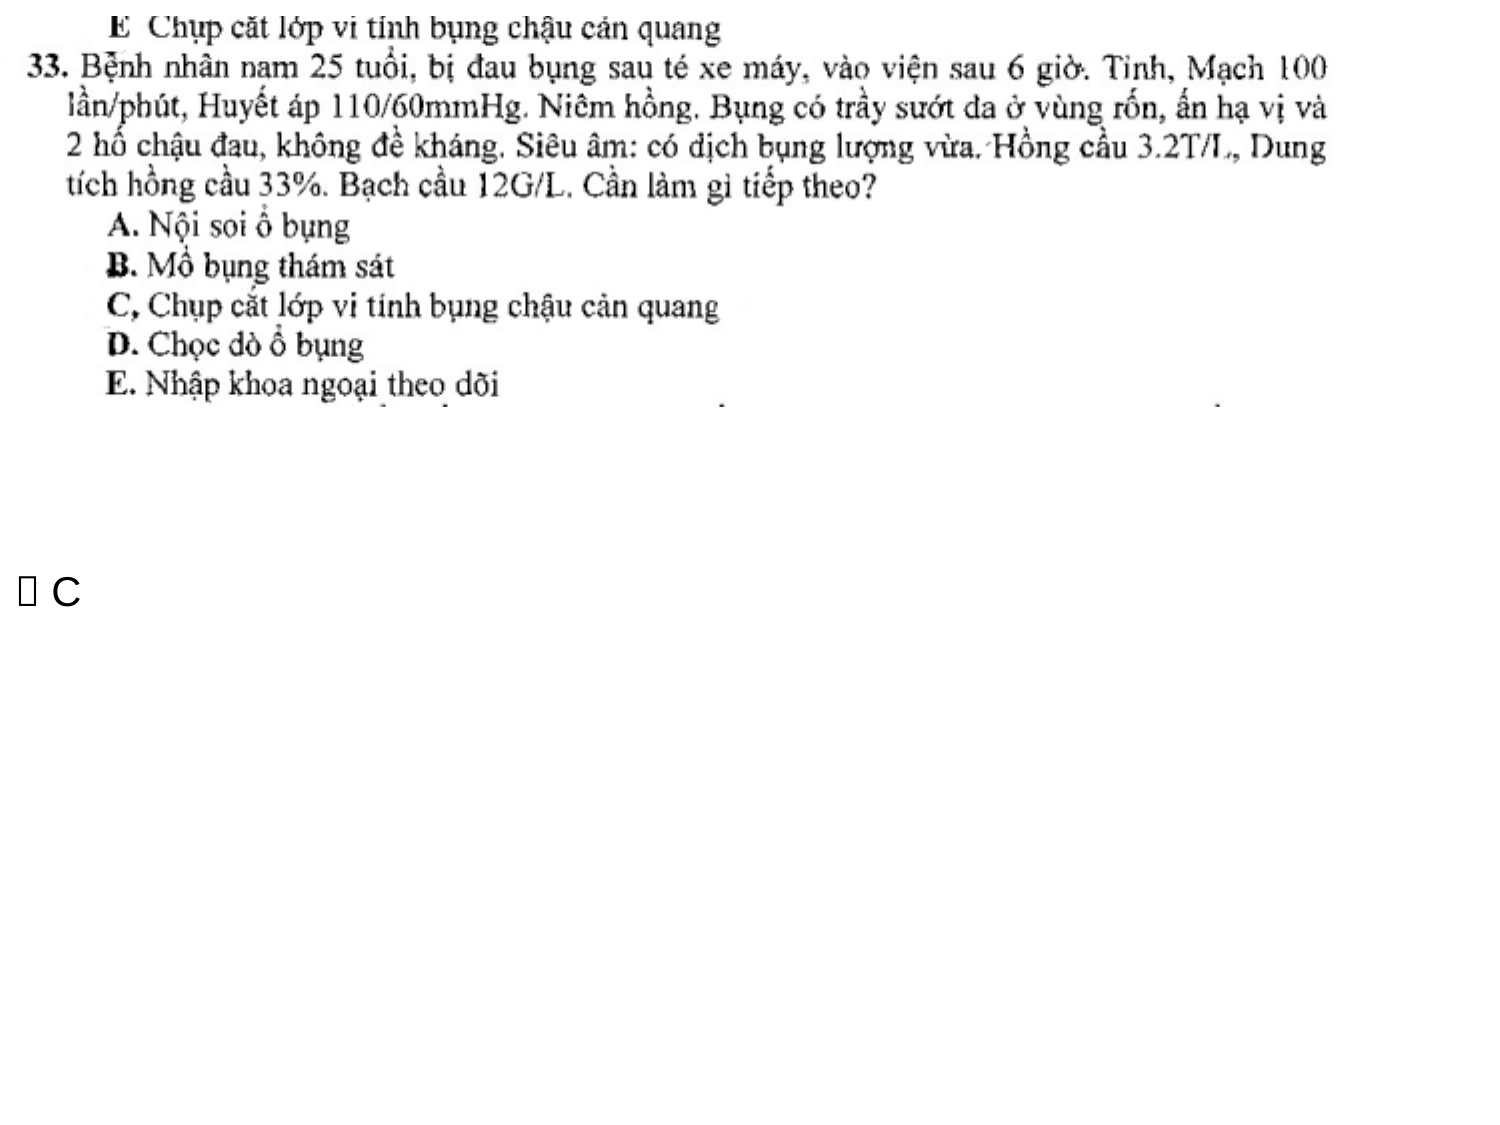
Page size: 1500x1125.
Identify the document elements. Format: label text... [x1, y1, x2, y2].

picture [0, 16, 1344, 407]
subtitle  C [0, 562, 1500, 1094]
